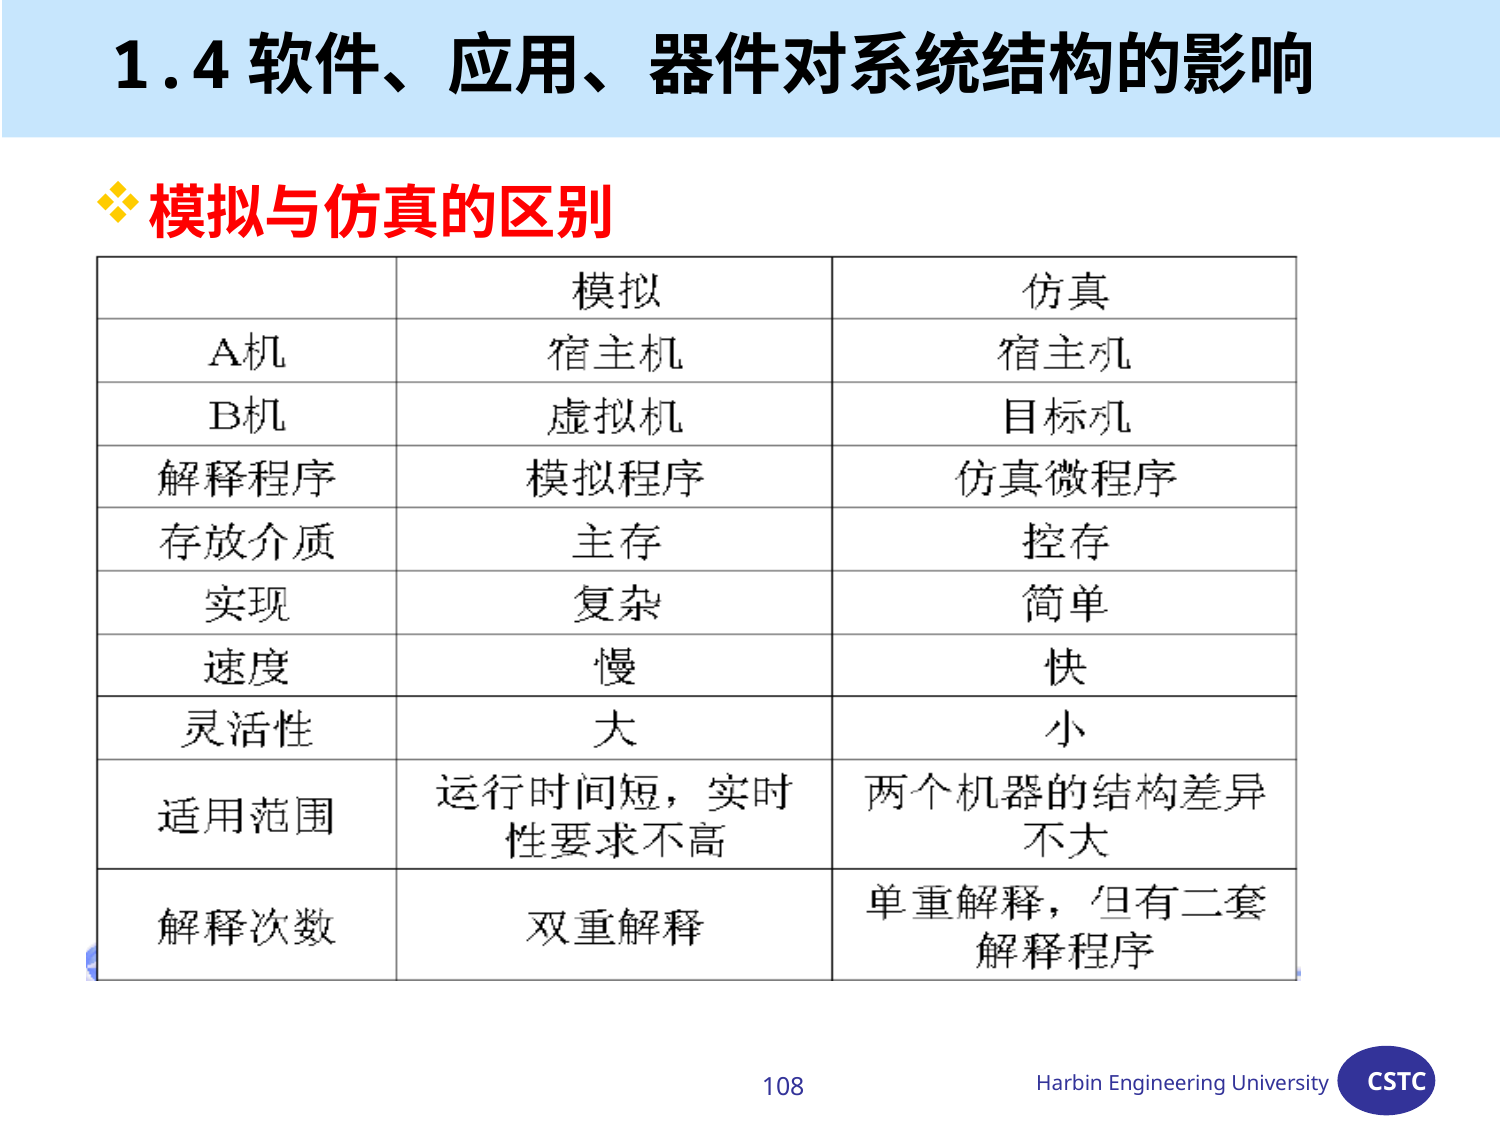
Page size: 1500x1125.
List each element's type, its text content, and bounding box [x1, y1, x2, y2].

footer Harbin Engineering University [959, 1062, 1344, 1113]
title 1.4软件、应用、器件对系统结构的影响 [96, 11, 1385, 112]
list 模拟与仿真的区别 [76, 167, 1428, 981]
slide_number 108 [608, 1062, 959, 1113]
picture [86, 250, 1301, 981]
